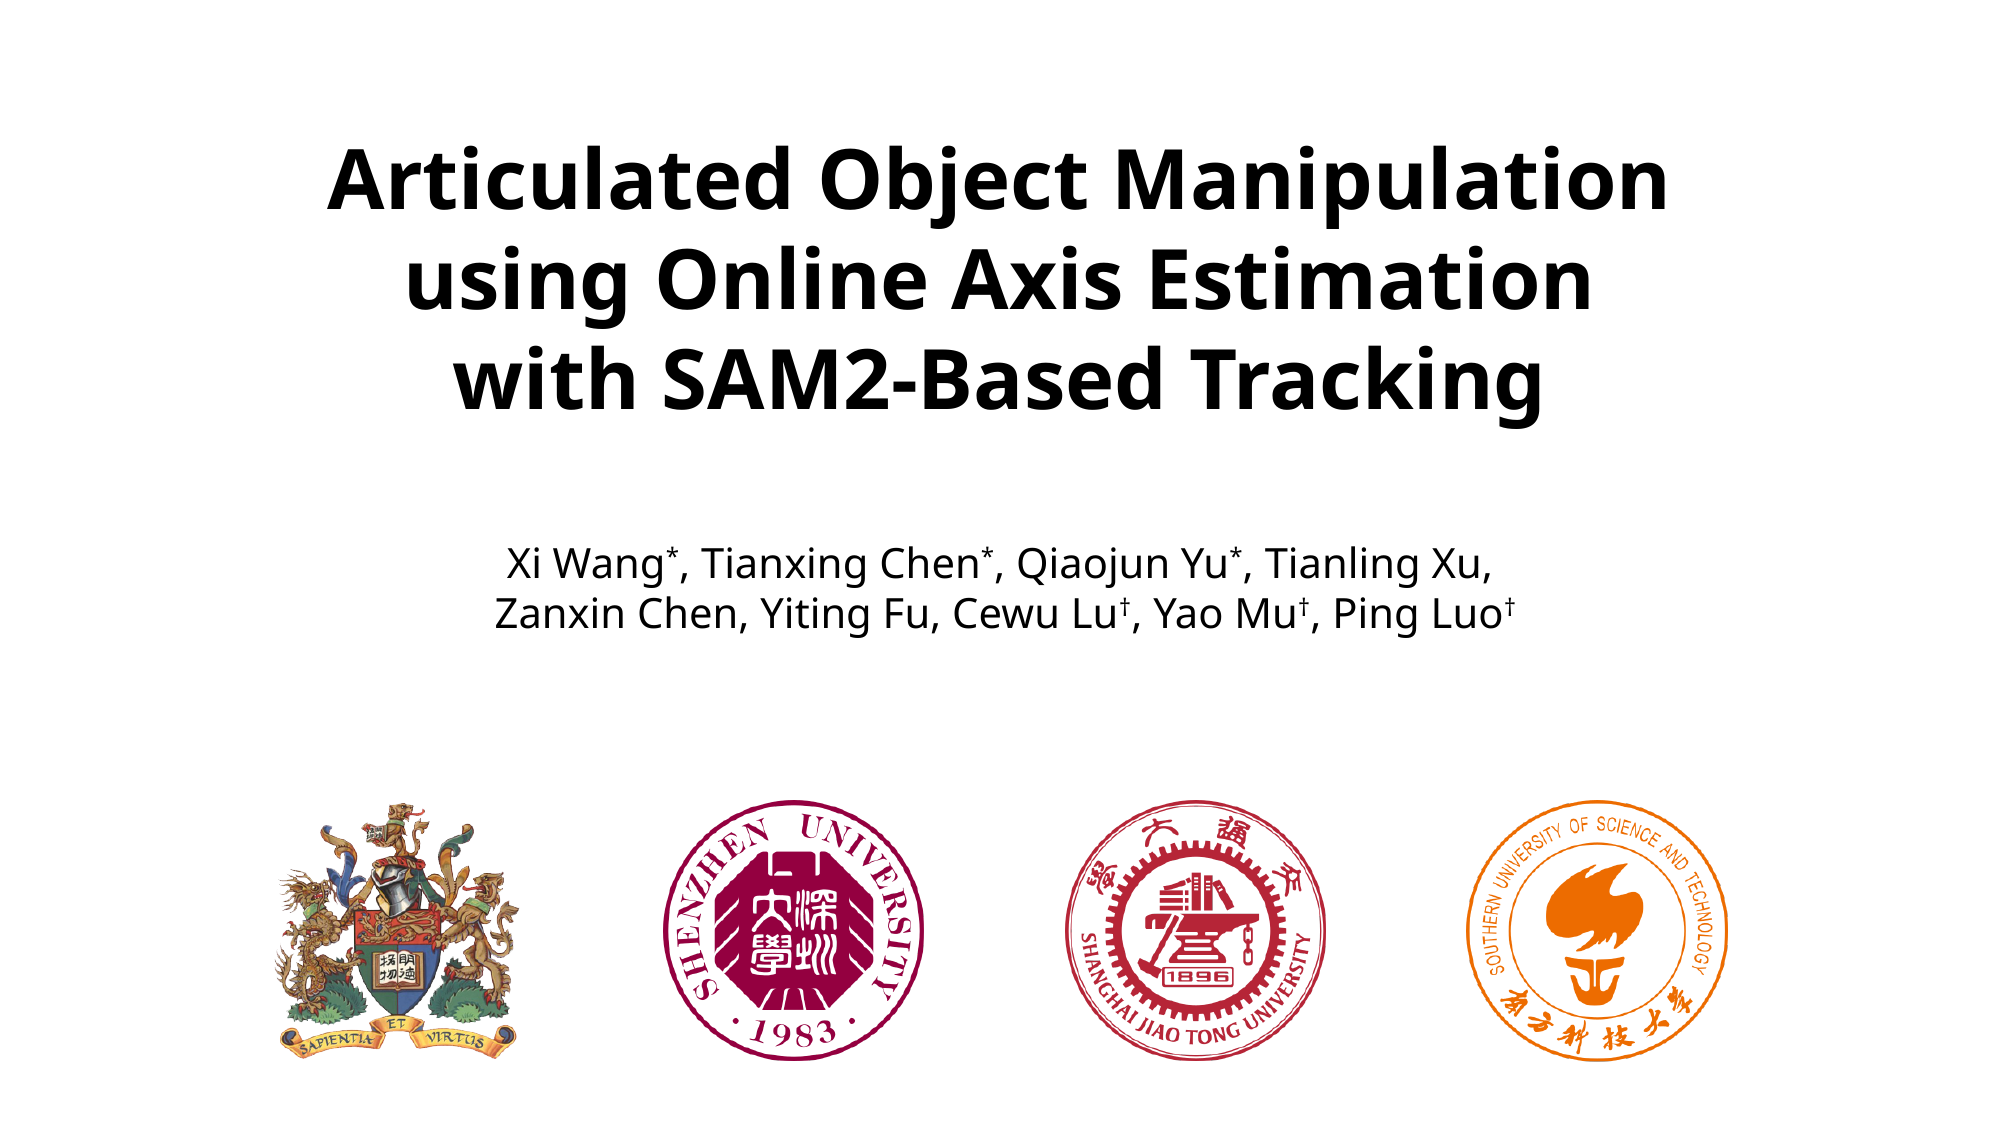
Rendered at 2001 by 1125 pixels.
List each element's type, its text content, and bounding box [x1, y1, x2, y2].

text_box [272, 800, 1728, 1062]
text_box Xi Wang*, Tianxing Chen*, Qiaojun Yu*, Tianling Xu, Zanxin Chen, Yiting Fu, Cewu Lu†, Yao Mu†, Ping Luo† [0, 529, 2000, 645]
text_box Articulated Object Manipulation using Online Axis Estimation with SAM2-Based Tracking [0, 119, 2000, 434]
